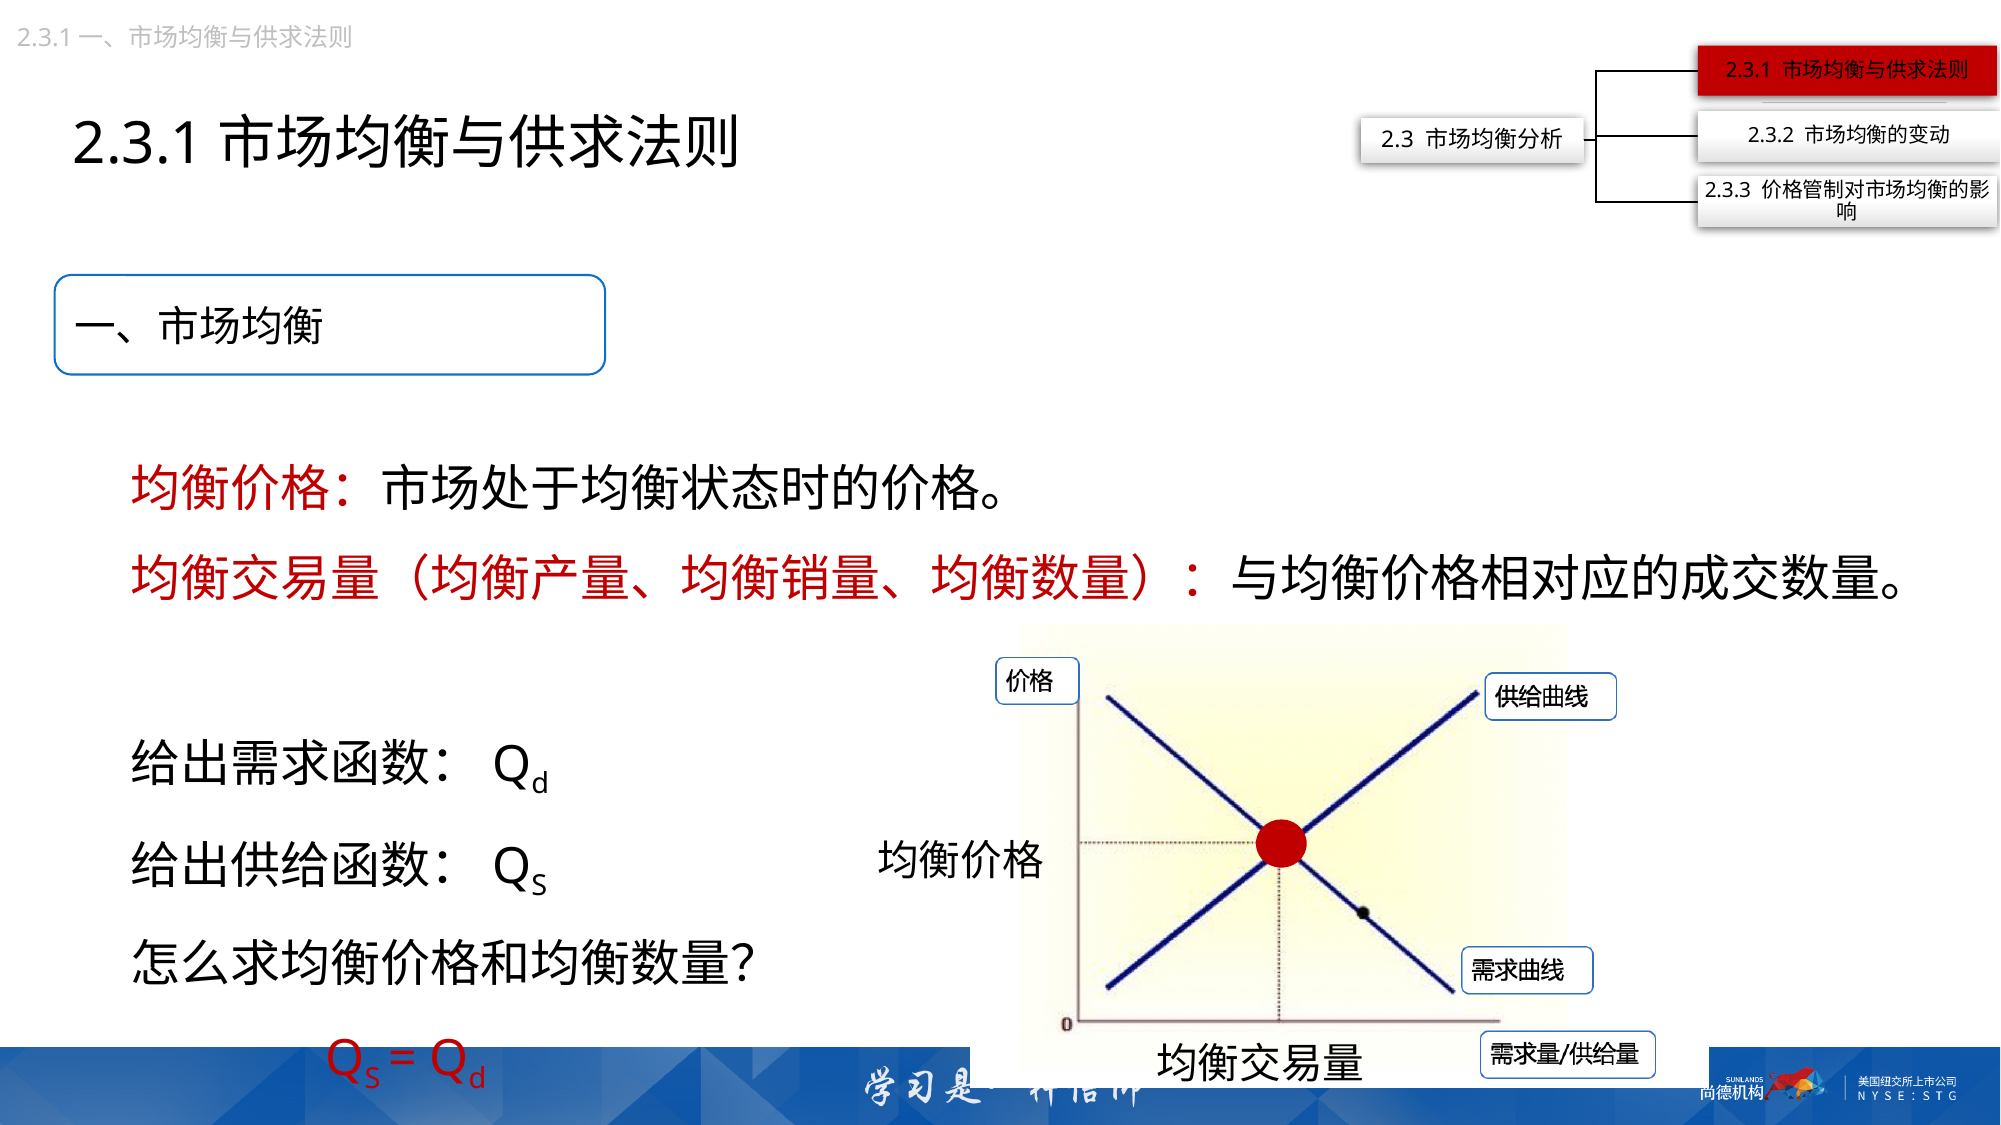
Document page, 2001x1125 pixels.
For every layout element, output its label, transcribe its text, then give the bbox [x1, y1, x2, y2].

text_box 均衡价格 [862, 810, 970, 891]
text_box 2.3.1市场均衡与供求法则 [54, 95, 1339, 184]
picture [970, 614, 1709, 1088]
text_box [1339, 0, 2000, 303]
text_box 2.3.1一、市场均衡与供求法则 [2, 14, 369, 59]
text_box 均衡交易量 [1141, 1088, 1396, 1094]
picture [0, 1047, 2001, 1125]
text_box 一、市场均衡 [53, 273, 607, 376]
text_box 均衡价格：市场处于均衡状态时的价格。 均衡交易量（均衡产量、均衡销量、均衡数量）：与均衡价格相对应的成交数量。 给出需求函数：Qd 给出供给函数：QS 怎么求均衡价格和均衡数量？ QS = Qd [115, 419, 2000, 1102]
